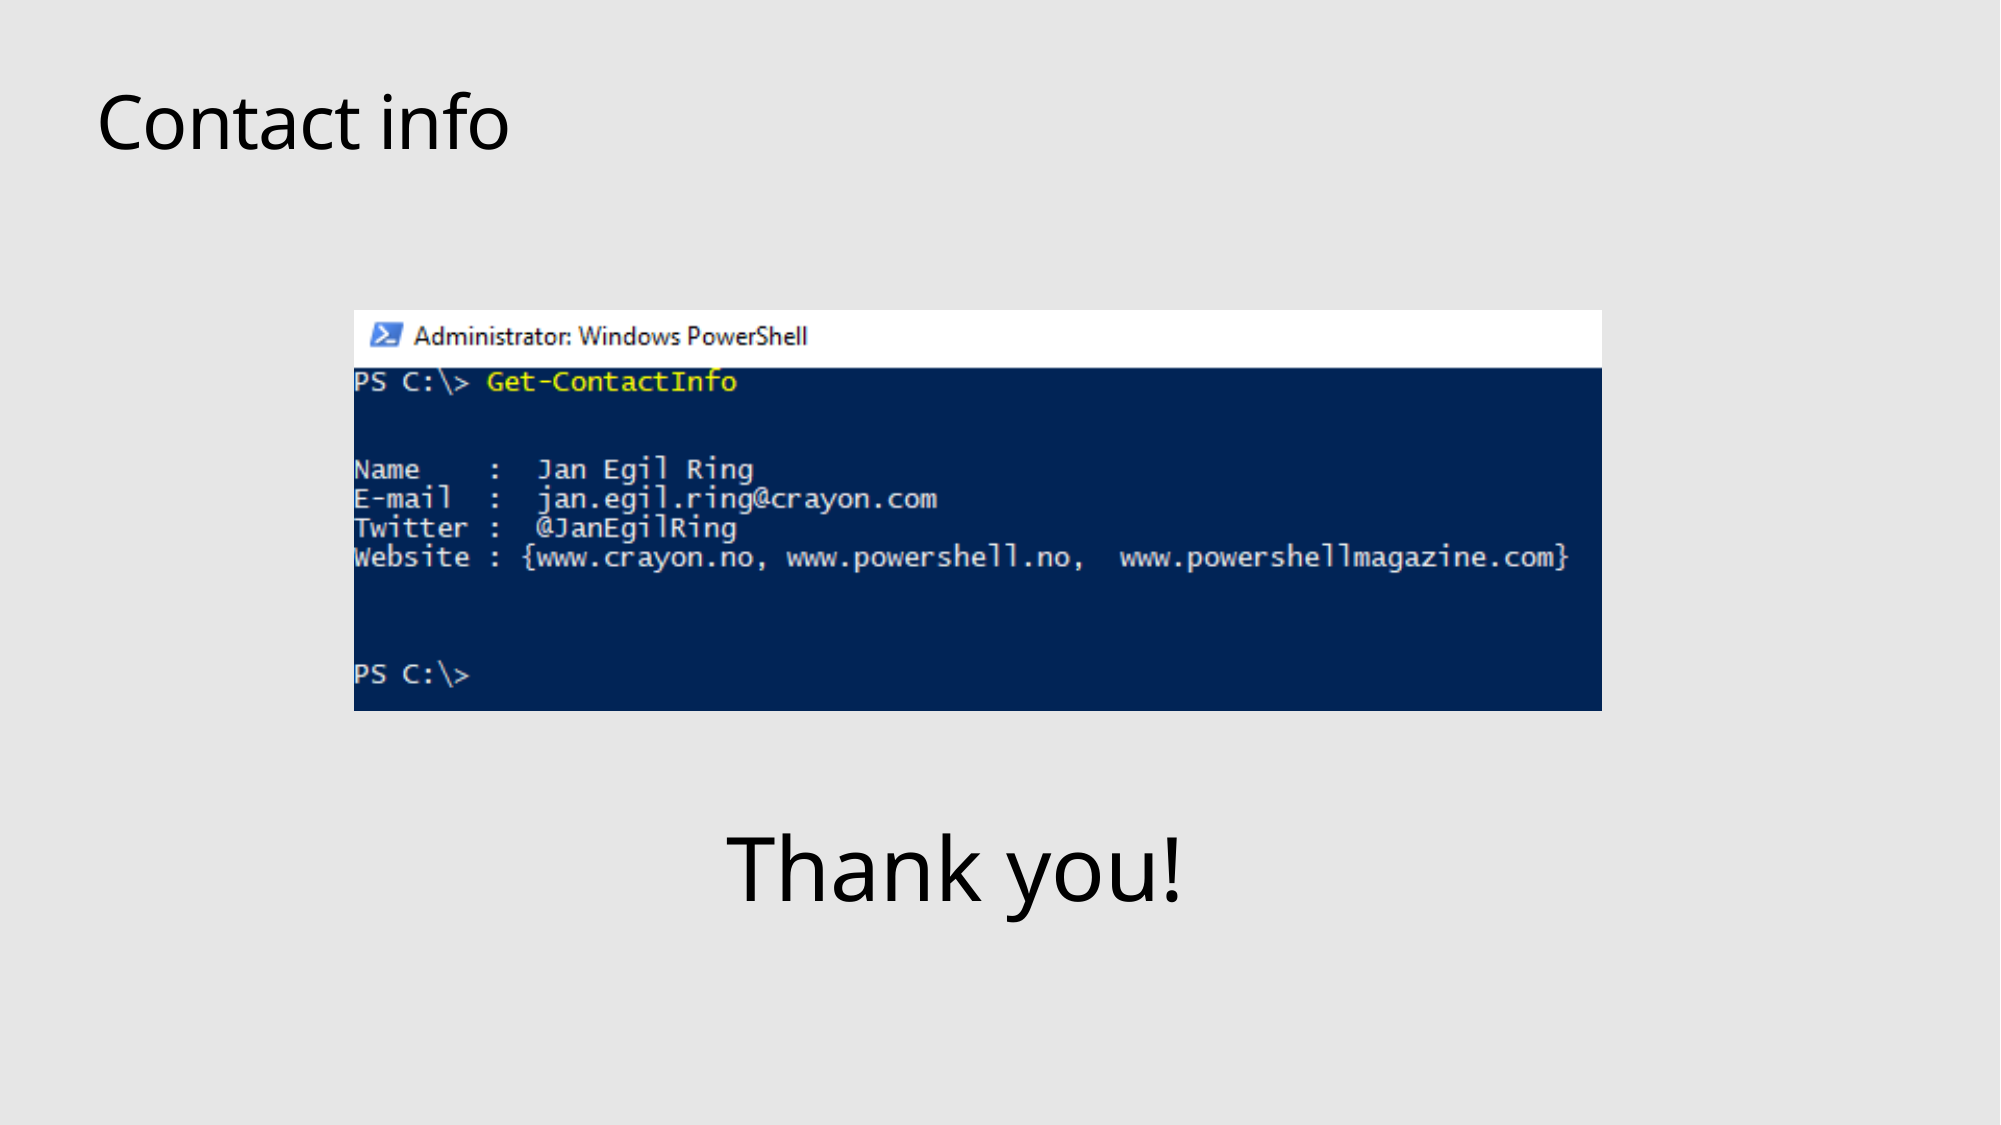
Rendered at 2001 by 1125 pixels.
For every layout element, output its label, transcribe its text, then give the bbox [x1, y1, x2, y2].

picture [354, 310, 1603, 711]
title Contact info [96, 75, 1904, 166]
text_box Thank you! [55, 766, 1856, 967]
